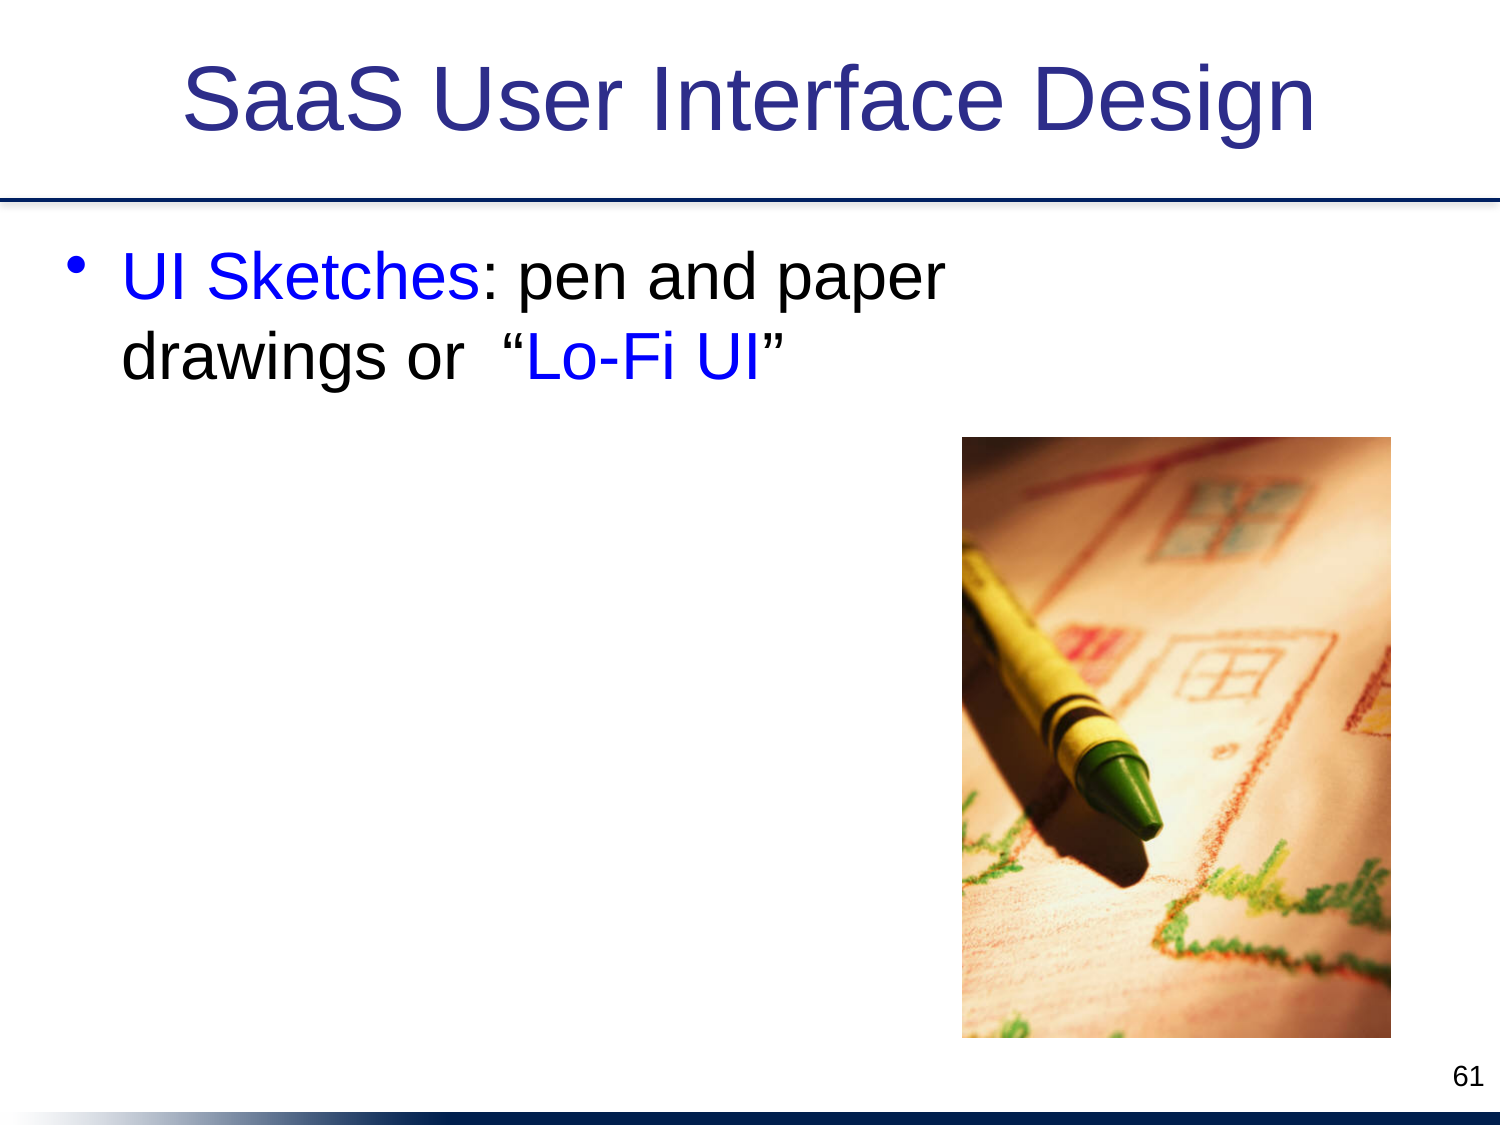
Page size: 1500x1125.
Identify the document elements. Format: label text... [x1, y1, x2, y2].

title SaaS User Interface Design [0, 0, 1500, 188]
picture [0, 1112, 1149, 1125]
slide_number 61 [1149, 1049, 1500, 1125]
picture [962, 437, 1391, 1038]
list UI Sketches: pen and paper drawings or “Lo-Fi UI” [50, 224, 1450, 1005]
